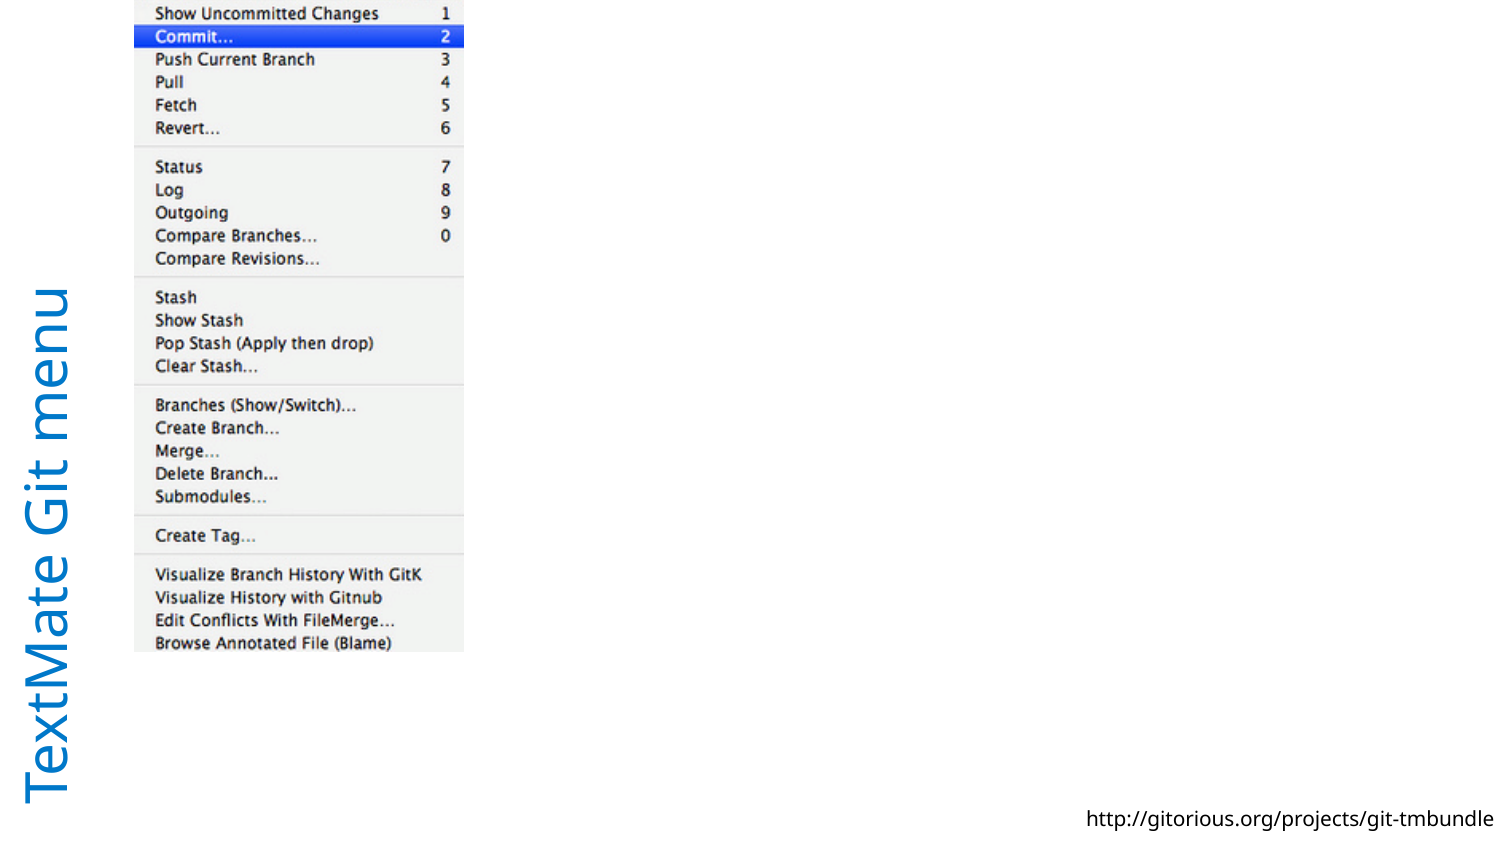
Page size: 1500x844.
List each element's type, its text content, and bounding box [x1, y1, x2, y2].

picture [134, 0, 465, 652]
text_box http://gitorious.org/projects/git-tmbundle [1071, 798, 1500, 839]
title TextMate Git menu [8, 27, 85, 805]
